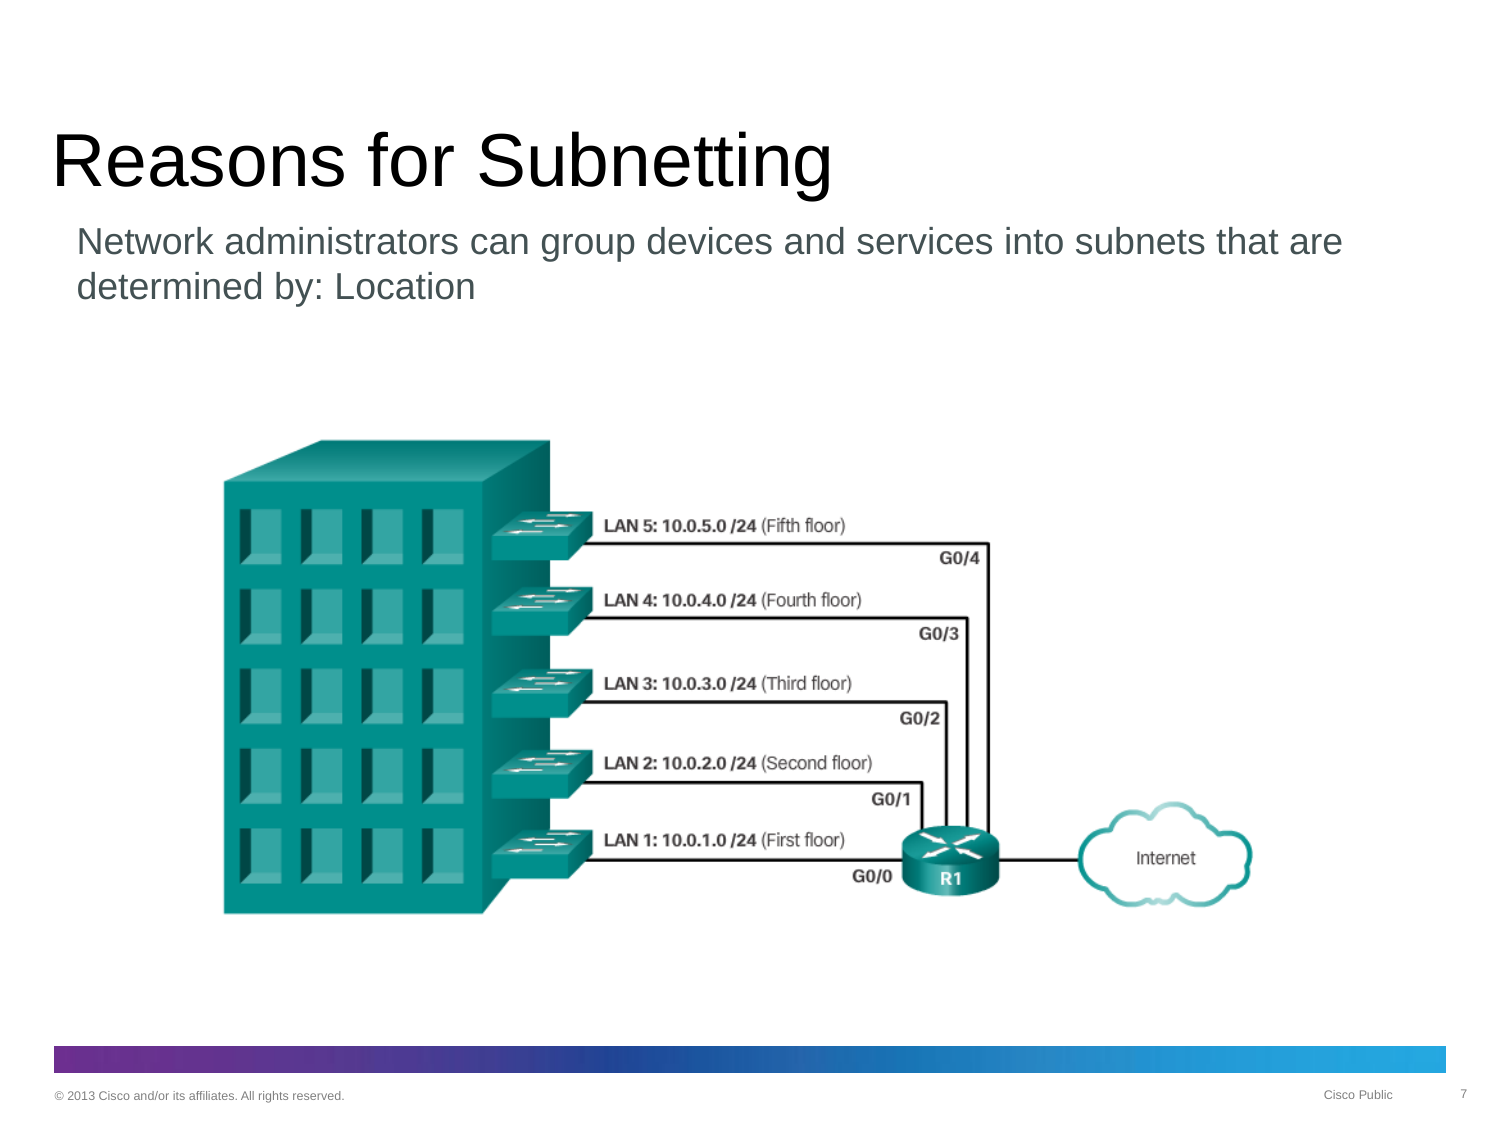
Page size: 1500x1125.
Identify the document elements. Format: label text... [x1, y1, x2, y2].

picture [54, 1046, 1446, 1073]
title Reasons for Subnetting [37, 70, 1447, 209]
picture [214, 363, 1286, 1042]
text_box Network administrators can group devices and services into subnets that are determined by: Location [61, 209, 1416, 315]
